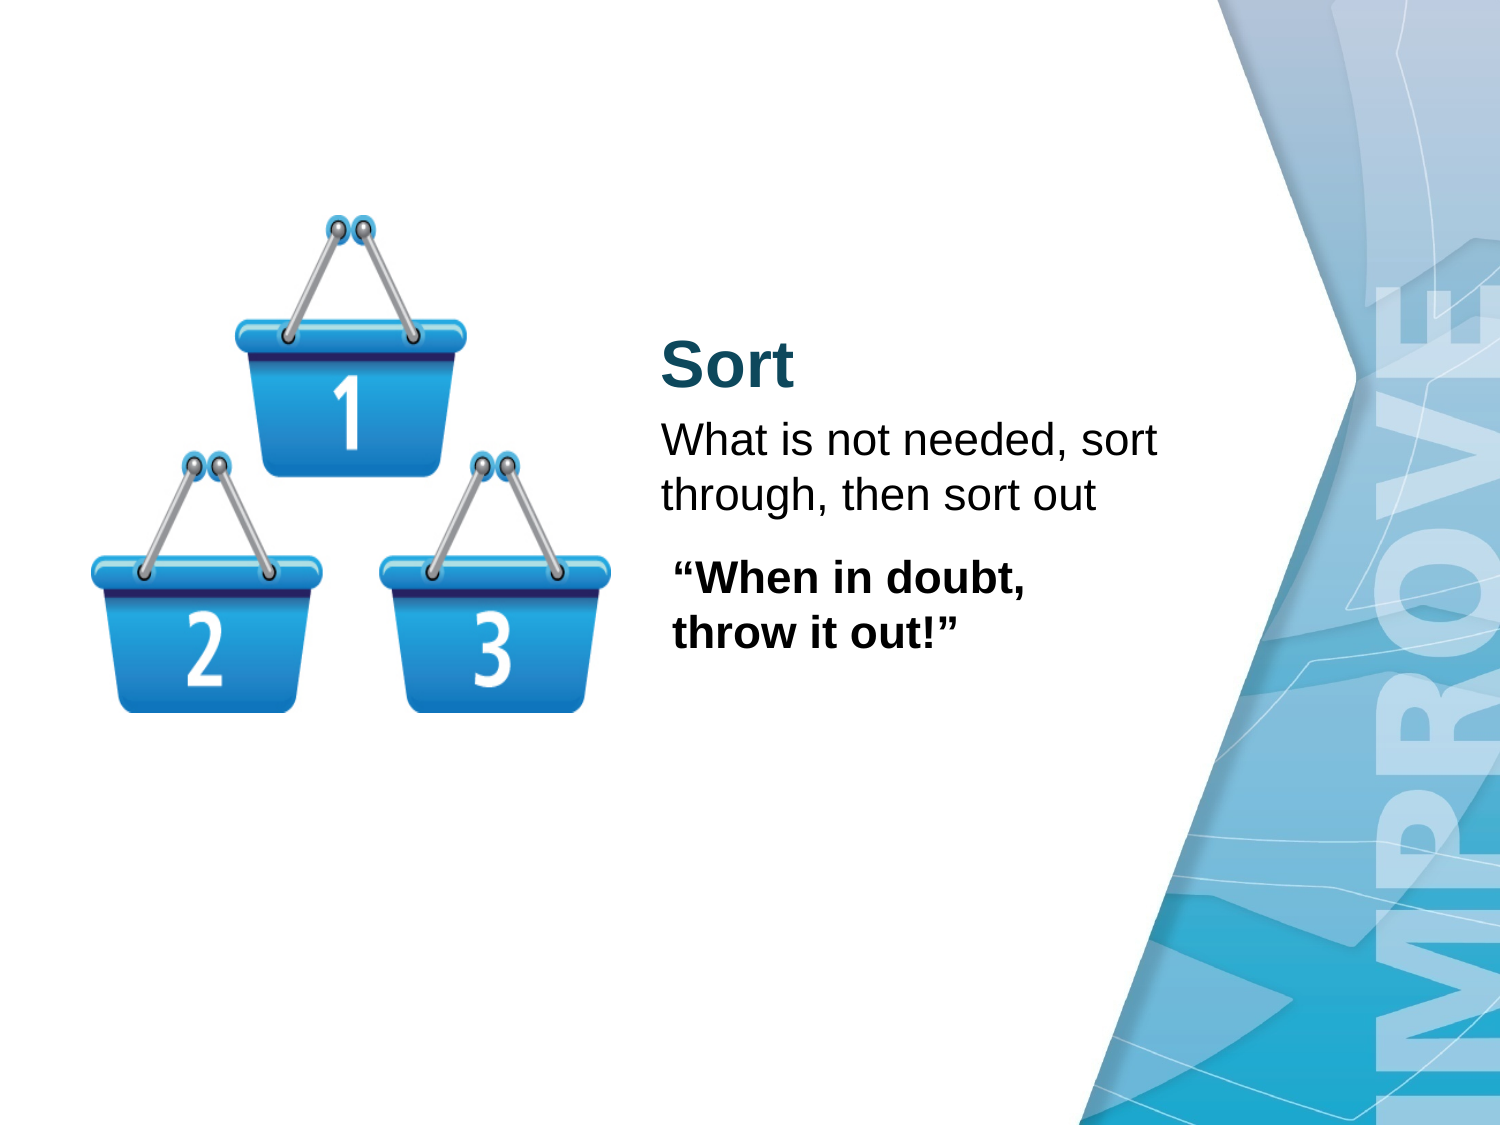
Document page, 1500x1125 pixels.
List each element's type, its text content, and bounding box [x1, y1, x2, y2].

picture [0, 0, 1500, 1125]
text_box “When in doubt, throw it out!” [657, 539, 1156, 666]
list Sort What is not needed, sort through, then sort out [645, 312, 1340, 565]
